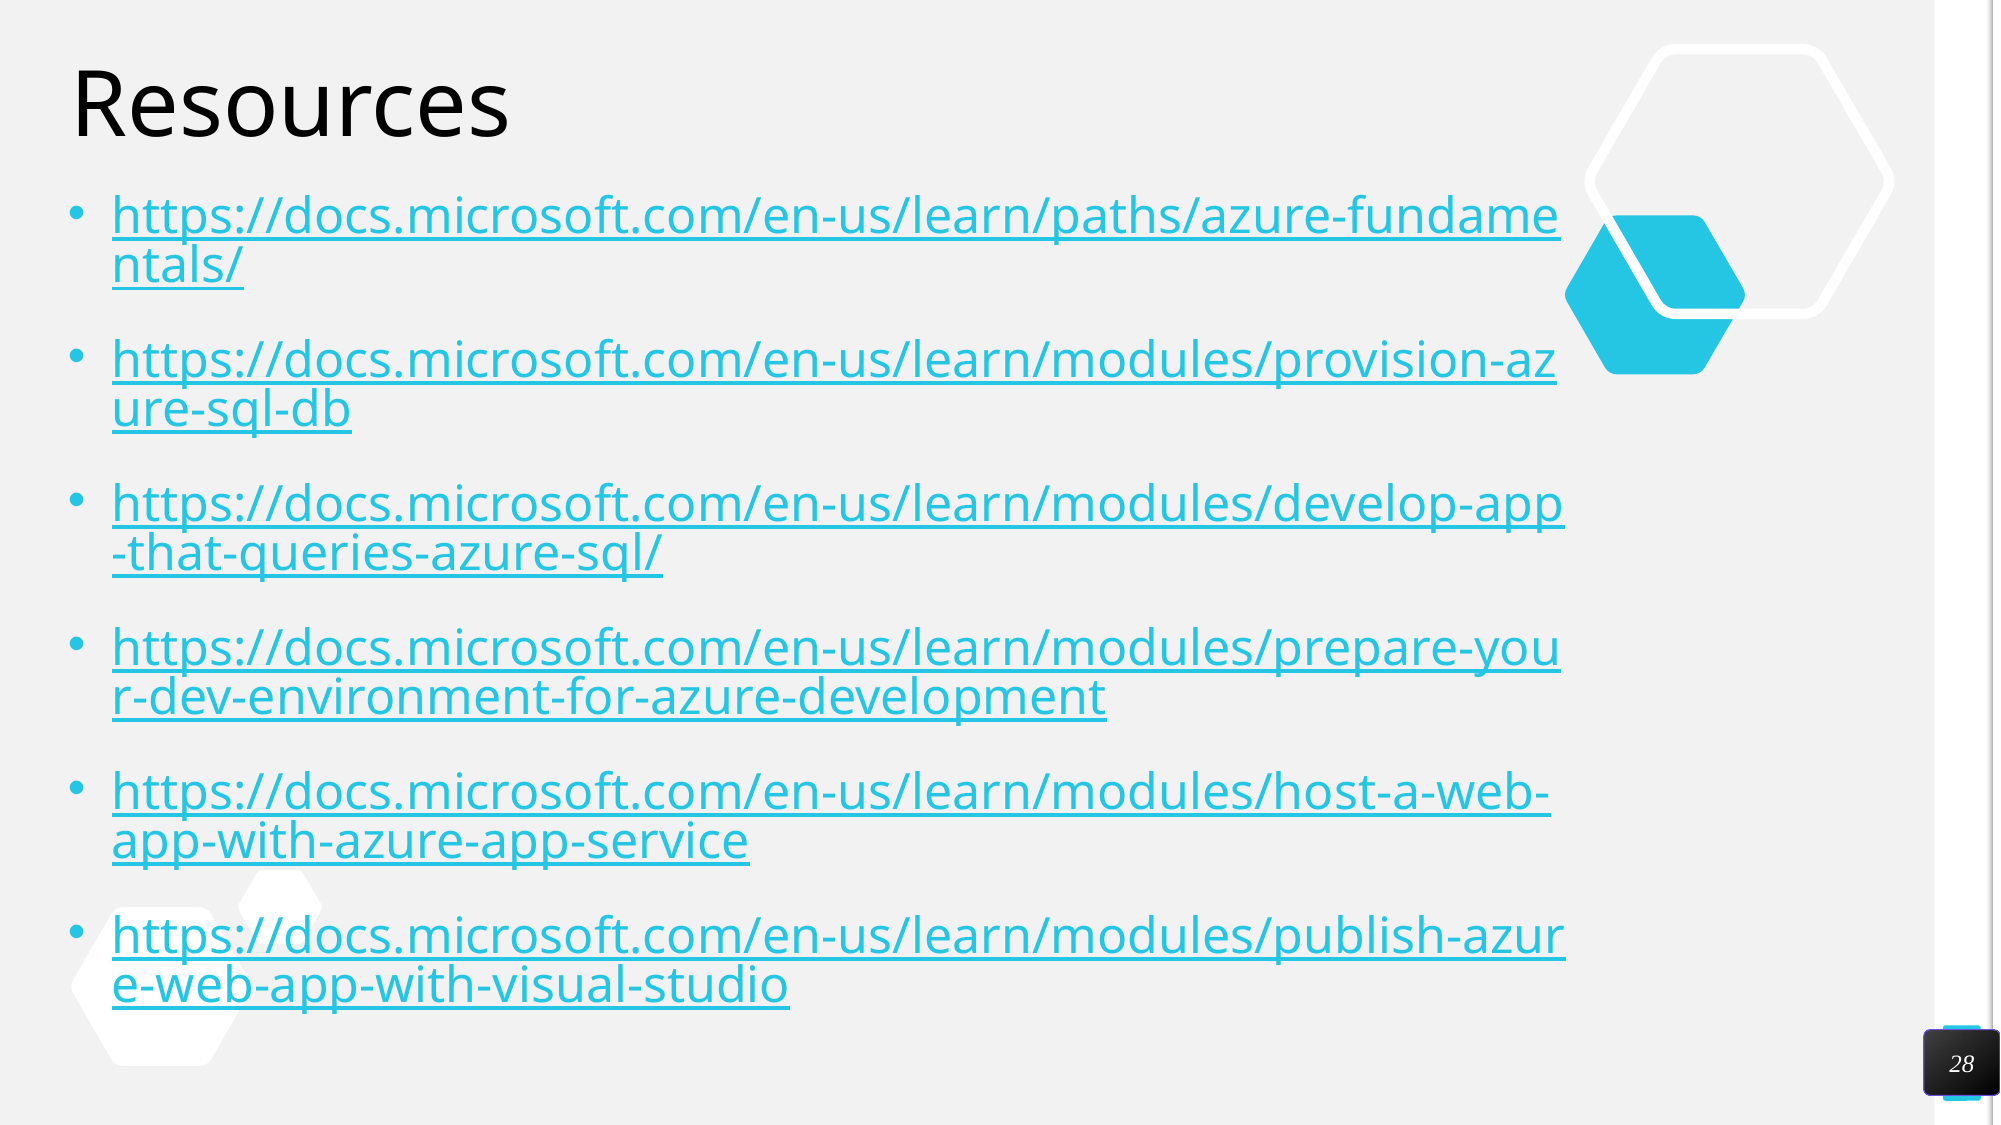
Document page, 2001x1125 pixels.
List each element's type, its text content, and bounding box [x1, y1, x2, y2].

list https://docs.microsoft.com/en-us/learn/paths/azure-fundamentals/ https://docs.microsoft.com/en-us/learn/modules/provision-azure-sql-db https://docs.microsoft.com/en-us/learn/modules/develop-app-that-queries-azure-sql/ https://docs.microsoft.com/en-us/learn/modules/prepare-your-dev-environment-for-azure-development https://docs.microsoft.com/en-us/learn/modules/host-a-web-app-with-azure-app-service https://docs.microsoft.com/en-us/learn/modules/publish-azure-web-app-with-visual-studio [67, 184, 1568, 1096]
slide_number 28 [1923, 1029, 2000, 1096]
title Resources [70, 70, 1930, 142]
